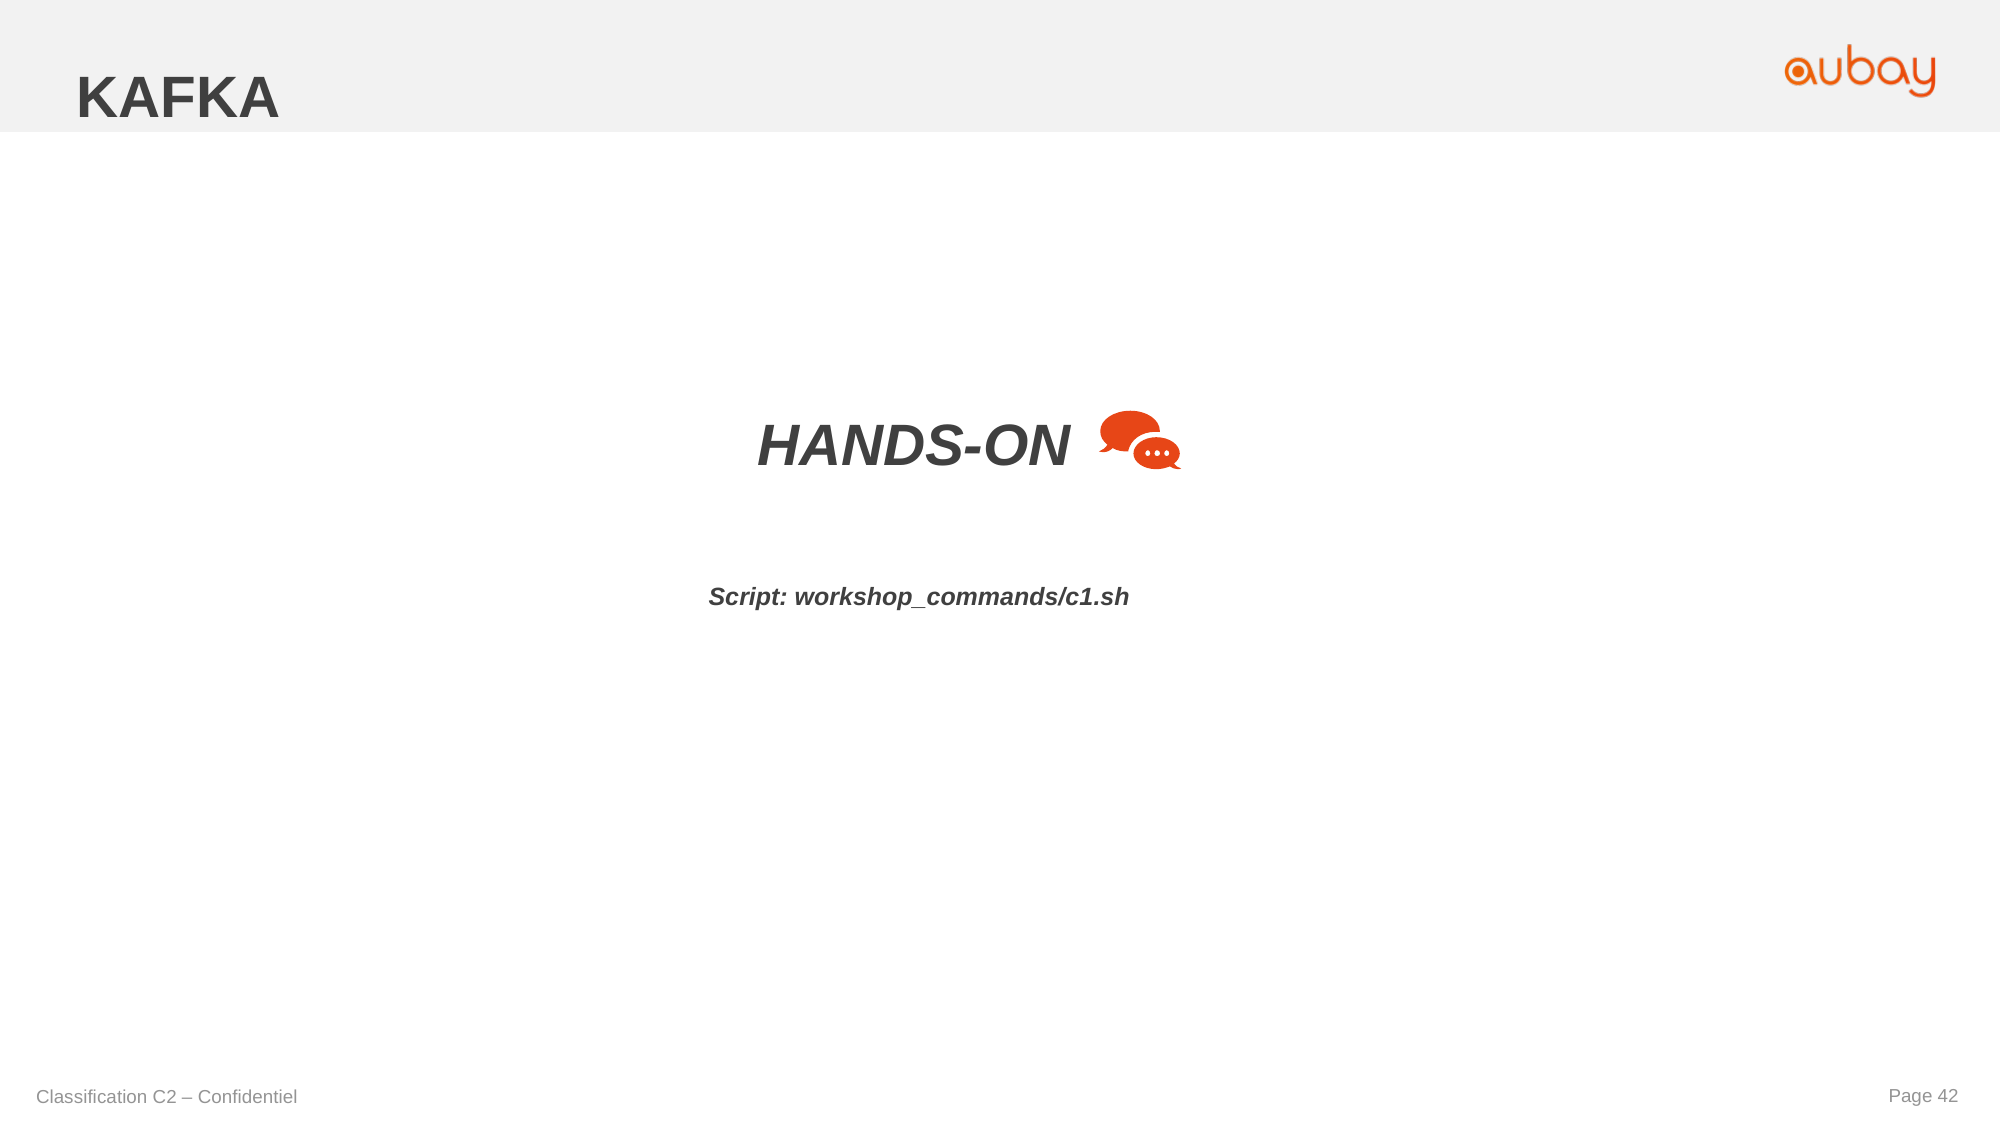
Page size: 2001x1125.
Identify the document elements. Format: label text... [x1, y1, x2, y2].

picture [1781, 26, 1939, 116]
list KAFKA [61, 33, 1720, 115]
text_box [1098, 410, 1182, 470]
text_box HANDS-ON Script: workshop_commands/c1.sh [543, 294, 1344, 1125]
